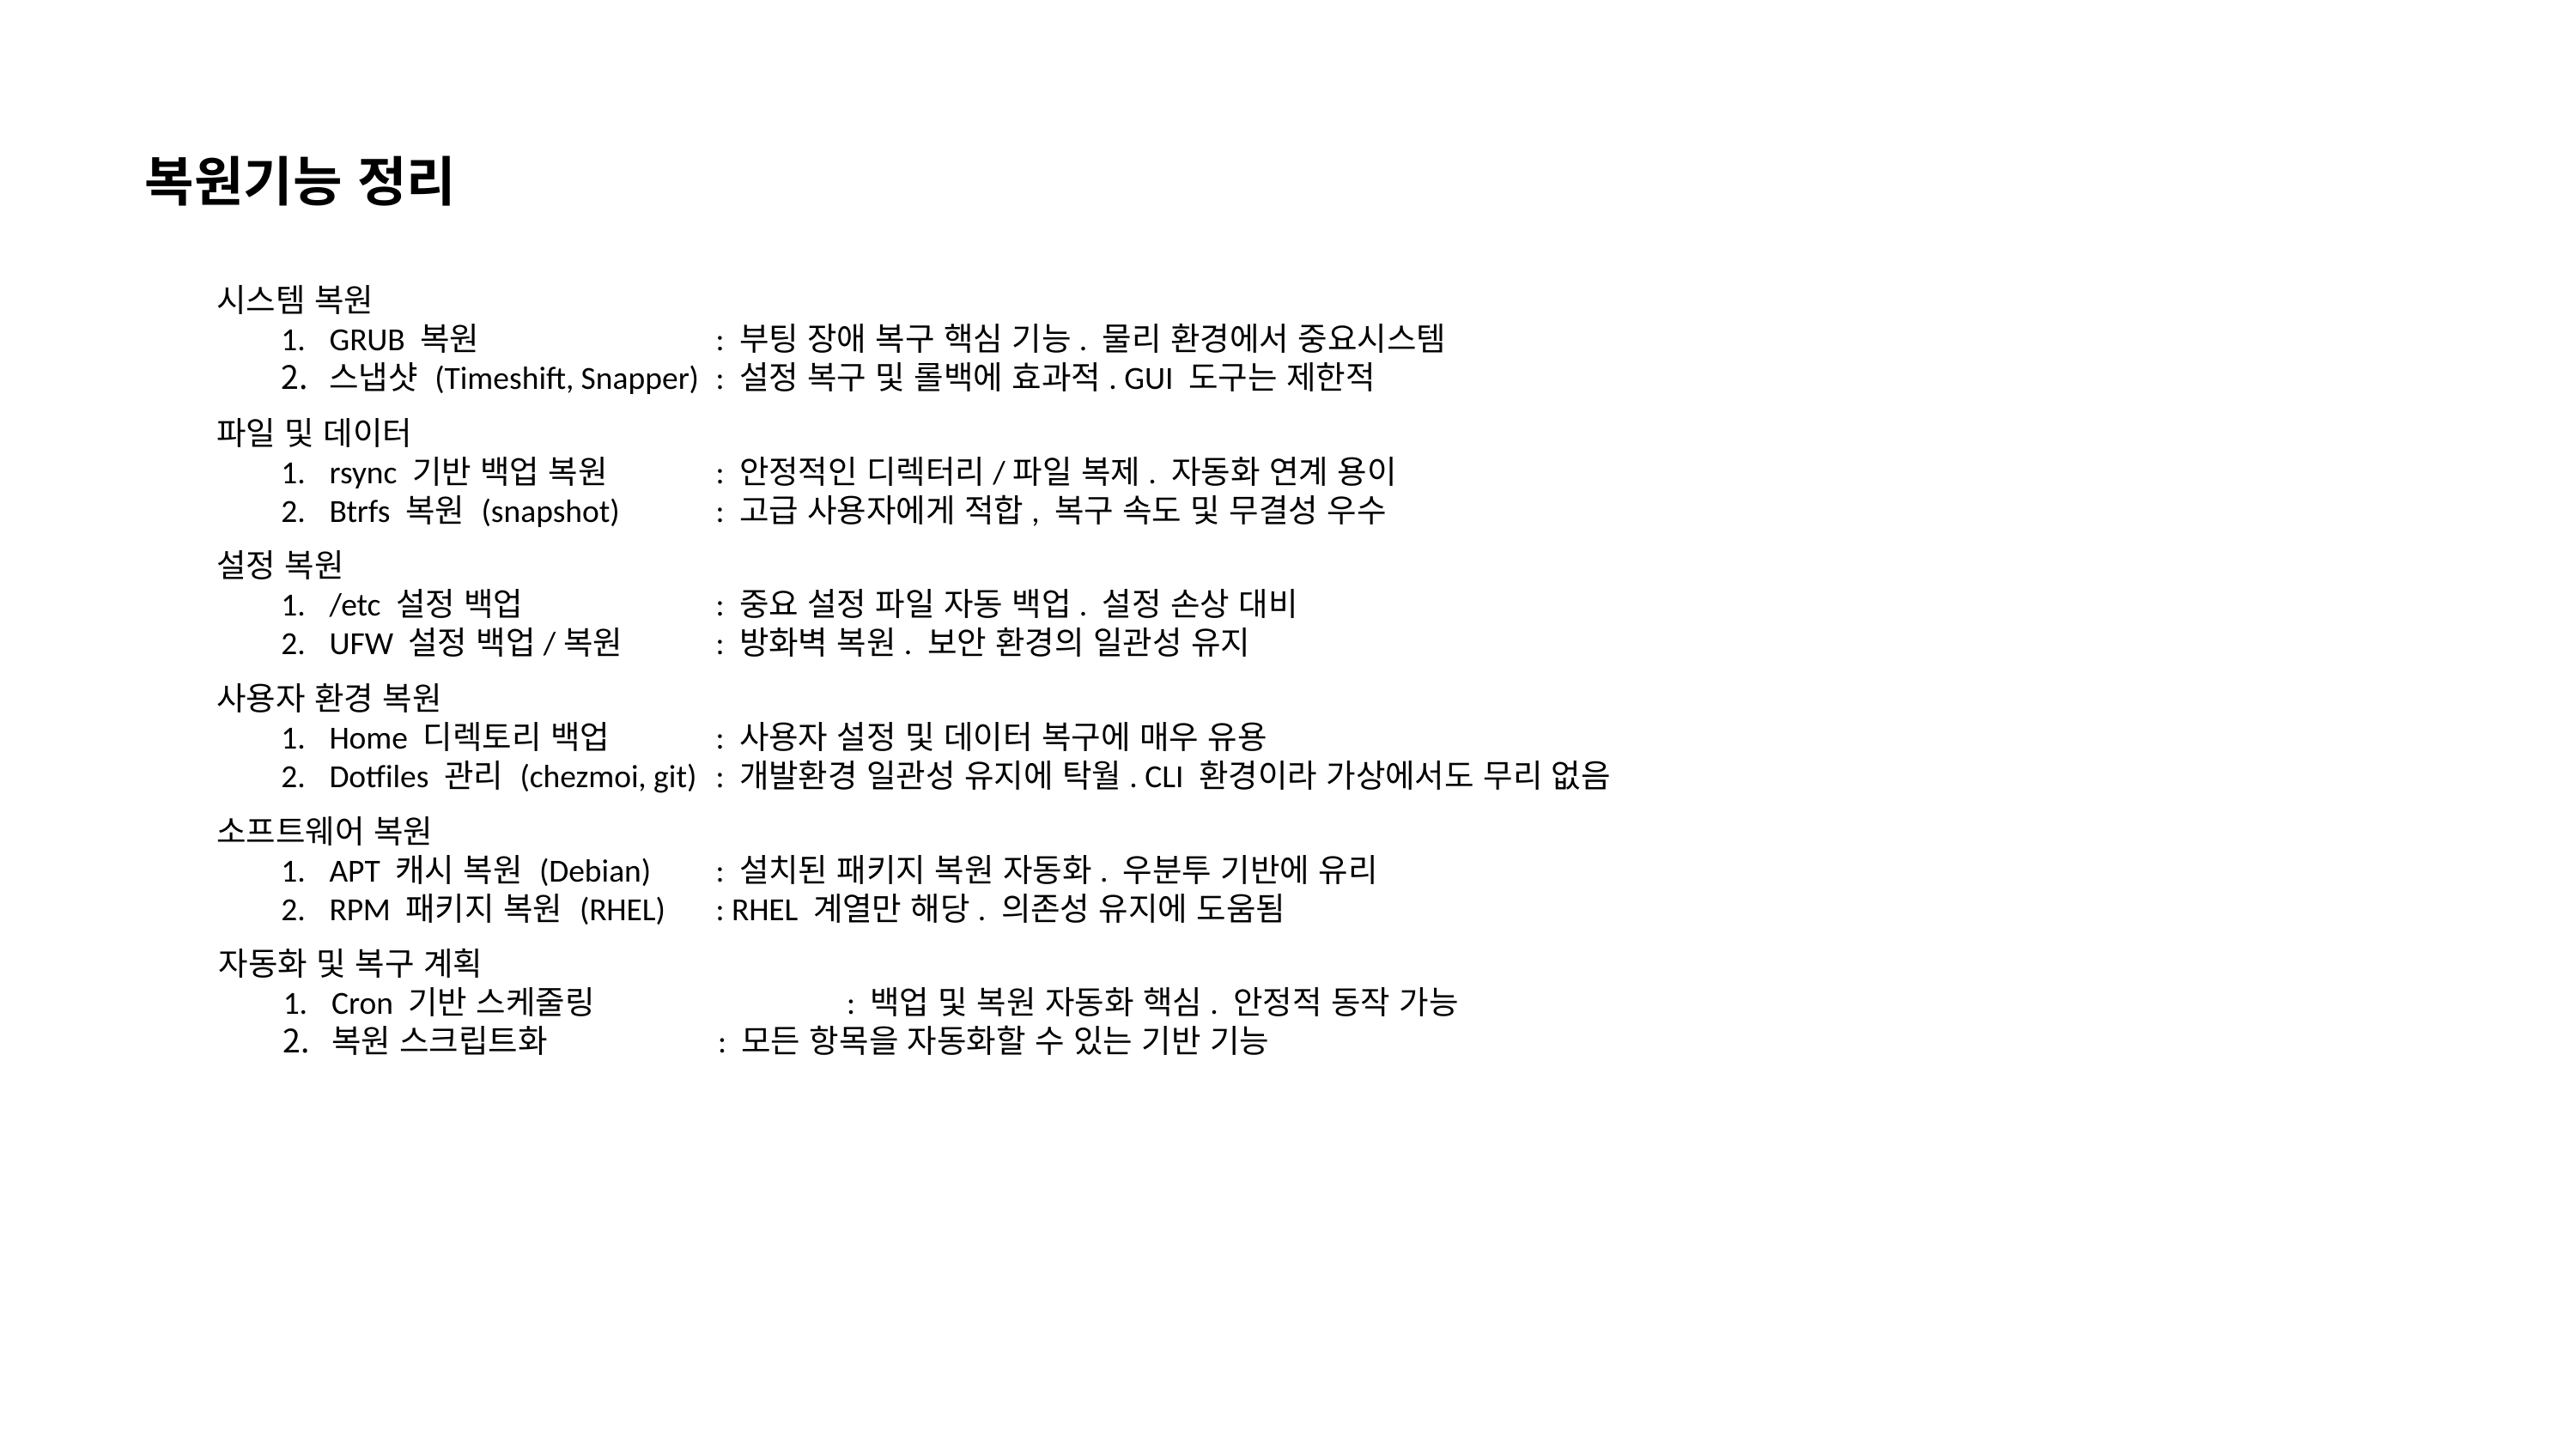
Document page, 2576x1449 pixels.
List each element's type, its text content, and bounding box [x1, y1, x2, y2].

text_box 파일 및 데이터 rsync 기반 백업 복원 : 안정적인 디렉터리/파일 복제. 자동화 연계 용이 Btrfs 복원 (snapshot) : 고급 사용자에게 적합, 복구 속도 및 무결성 우수 [204, 406, 2147, 535]
text_box 설정 복원 /etc 설정 백업 : 중요 설정 파일 자동 백업. 설정 손상 대비 UFW 설정 백업/복원 : 방화벽 복원. 보안 환경의 일관성 유지 [204, 538, 2147, 668]
text_box 소프트웨어 복원 APT 캐시 복원 (Debian) : 설치된 패키지 복원 자동화. 우분투 기반에 유리 RPM 패키지 복원 (RHEL) : RHEL 계열만 해당. 의존성 유지에 도움됨 [204, 804, 2437, 934]
text_box 시스템 복원 GRUB 복원 : 부팅 장애 복구 핵심 기능. 물리 환경에서 중요시스템 스냅샷 (Timeshift, Snapper) : 설정 복구 및 롤백에 효과적. GUI 도구는 제한적 [204, 273, 2147, 403]
text_box 사용자 환경 복원 Home 디렉토리 백업 : 사용자 설정 및 데이터 복구에 매우 유용 Dotfiles 관리 (chezmoi, git) : 개발환경 일관성 유지에 탁월. CLI 환경이라 가상에서도 무리 없음 [204, 671, 2275, 801]
text_box 복원기능 정리 [144, 136, 662, 212]
text_box 자동화 및 복구 계획 Cron 기반 스케줄링 : 백업 및 복원 자동화 핵심. 안정적 동작 가능 복원 스크립트화 : 모든 항목을 자동화할 수 있는 기반 기능 [205, 937, 2149, 1066]
